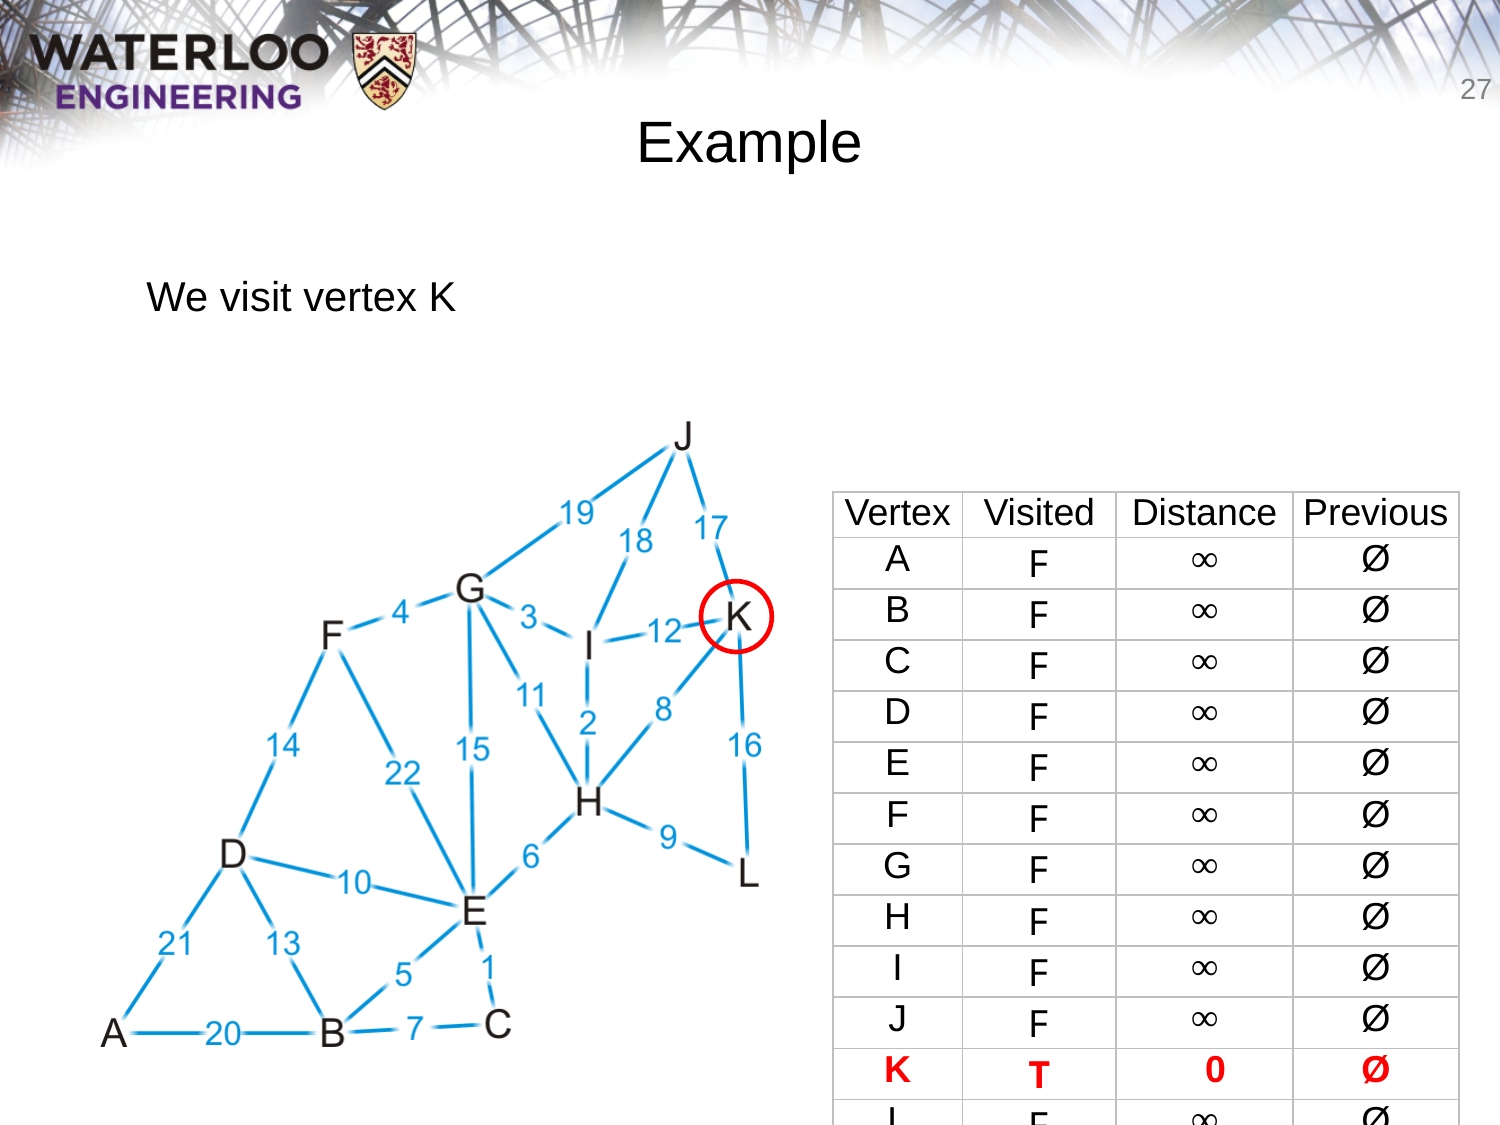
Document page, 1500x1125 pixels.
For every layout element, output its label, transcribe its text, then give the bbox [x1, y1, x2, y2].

table_cell ∞ [1117, 896, 1292, 945]
table_cell F [963, 1100, 1115, 1125]
table_cell 0 [1117, 1049, 1292, 1099]
table_cell ∞ [1117, 794, 1292, 843]
table_cell Ø [1294, 590, 1458, 639]
table_cell L [834, 1100, 962, 1125]
table_cell D [834, 692, 962, 741]
table_cell ∞ [1117, 692, 1292, 741]
table_cell F [963, 896, 1115, 945]
table_header Visited [963, 493, 1115, 537]
table_cell ∞ [1117, 845, 1292, 894]
table_cell F [963, 538, 1115, 588]
table_cell J [834, 998, 962, 1048]
table_cell Ø [1294, 1100, 1458, 1125]
table_cell ∞ [1117, 590, 1292, 639]
table_cell F [834, 794, 962, 843]
table_cell Ø [1294, 794, 1458, 843]
table_cell C [834, 641, 962, 690]
table_cell F [963, 845, 1115, 894]
table_cell ∞ [1117, 998, 1292, 1048]
table_cell F [963, 947, 1115, 996]
table_cell Ø [1294, 845, 1458, 894]
table_cell T [963, 1049, 1115, 1099]
table_cell ∞ [1117, 743, 1292, 792]
table_header Distance [1117, 493, 1292, 537]
table_cell Ø [1294, 692, 1458, 741]
table_cell F [963, 590, 1115, 639]
table_cell Ø [1294, 998, 1458, 1048]
table_cell ∞ [1117, 641, 1292, 690]
table_cell Ø [1294, 538, 1458, 588]
table_header Previous [1294, 493, 1458, 537]
table_cell Ø [1294, 1049, 1458, 1099]
title Example [74, 44, 1426, 233]
table_cell E [834, 743, 962, 792]
table_cell ∞ [1117, 947, 1292, 996]
table_cell F [963, 692, 1115, 741]
table_cell ∞ [1117, 538, 1292, 588]
table_cell G [834, 845, 962, 894]
table_cell H [834, 896, 962, 945]
table_cell B [834, 590, 962, 639]
picture [0, 0, 1500, 1125]
table_cell F [963, 794, 1115, 843]
table_cell Ø [1294, 641, 1458, 690]
table_cell I [834, 947, 962, 996]
table_cell Ø [1294, 947, 1458, 996]
table_cell Ø [1294, 743, 1458, 792]
table_cell F [963, 743, 1115, 792]
table_cell F [963, 641, 1115, 690]
table_cell A [834, 538, 962, 588]
table_cell ∞ [1117, 1100, 1292, 1125]
table_cell K [834, 1049, 962, 1099]
table_cell F [963, 998, 1115, 1048]
list We visit vertex K [74, 262, 1426, 1006]
table_cell Ø [1294, 896, 1458, 945]
table_header Vertex [834, 493, 962, 537]
